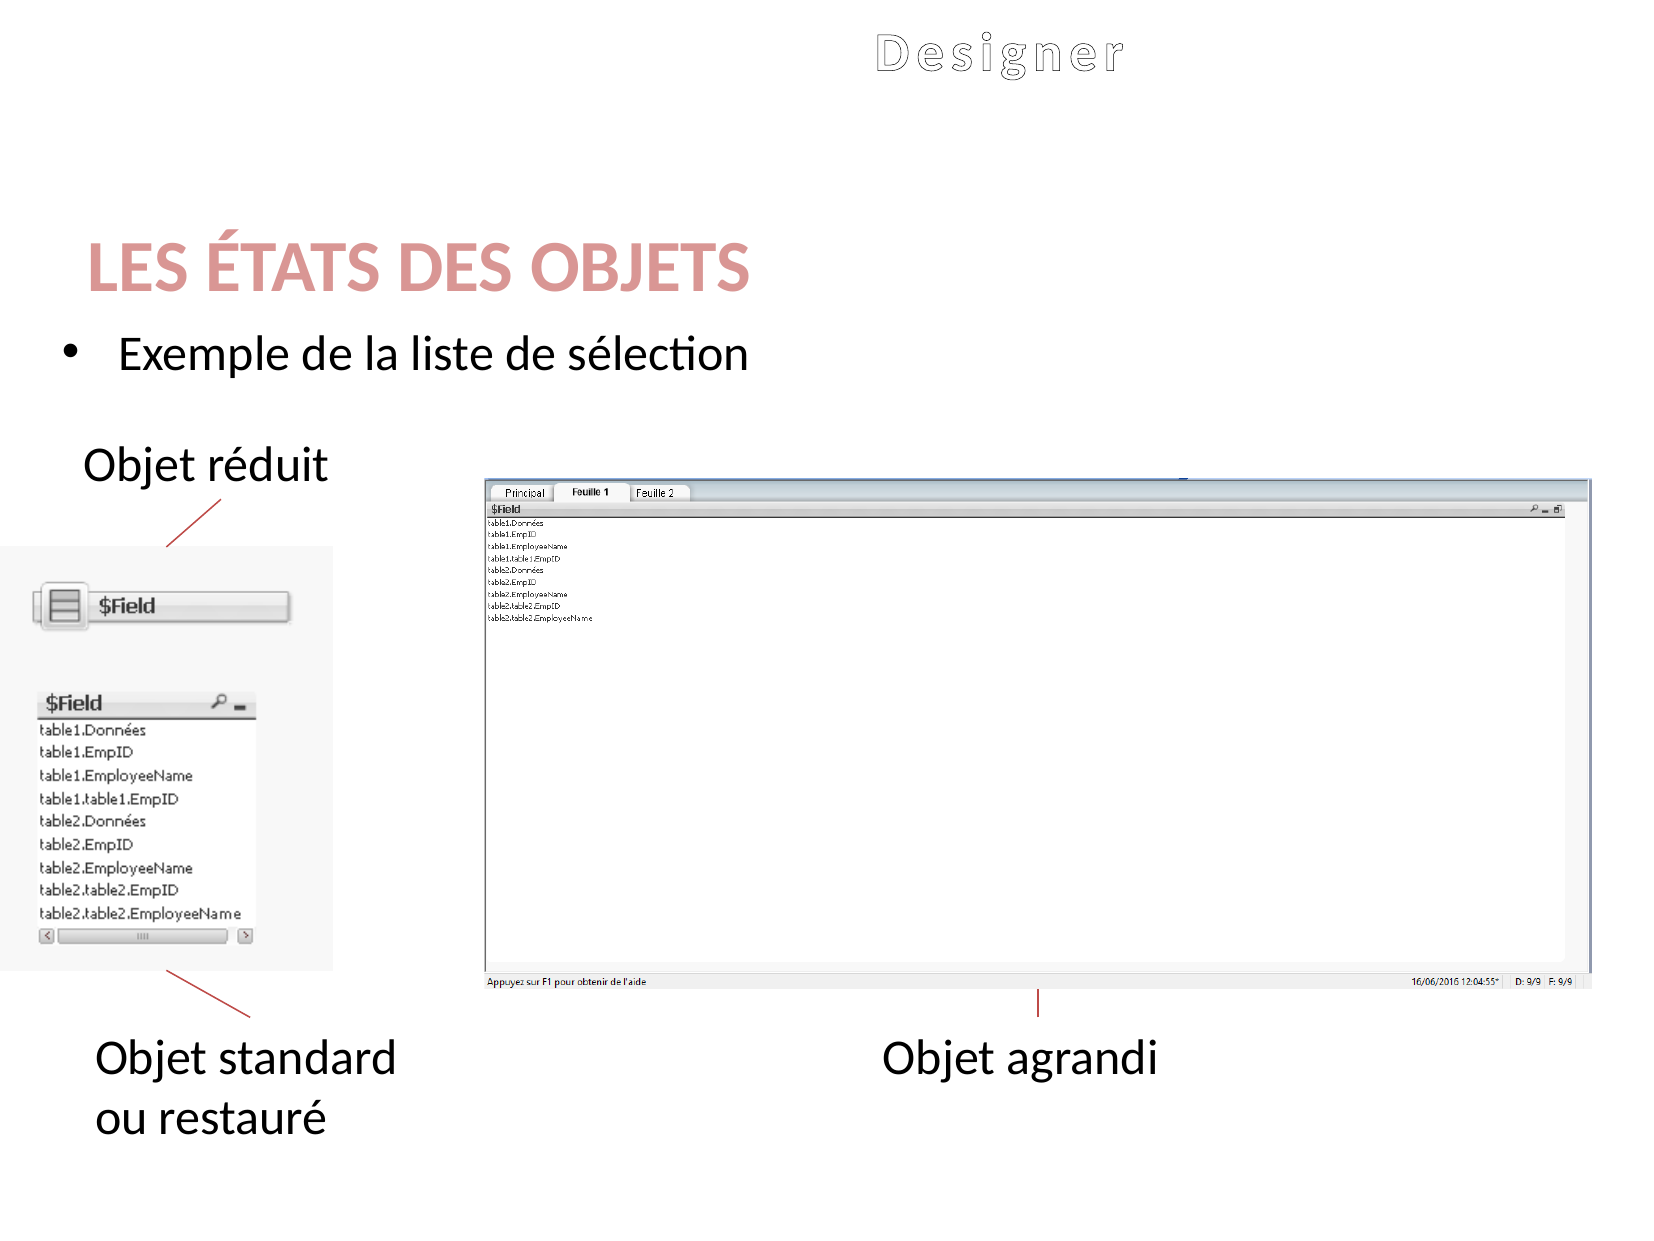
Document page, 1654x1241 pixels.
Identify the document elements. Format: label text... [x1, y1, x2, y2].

text_box Objet réduit [68, 423, 374, 500]
text_box Objet standard ou restauré [80, 1017, 421, 1153]
text_box Les états des objets [71, 230, 1560, 316]
title Designer [345, 8, 1654, 110]
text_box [166, 499, 222, 548]
text_box Objet agrandi [868, 1017, 1208, 1093]
text_box Exemple de la liste de sélection [47, 312, 839, 389]
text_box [166, 970, 251, 1018]
picture [0, 546, 333, 971]
picture [484, 478, 1593, 989]
